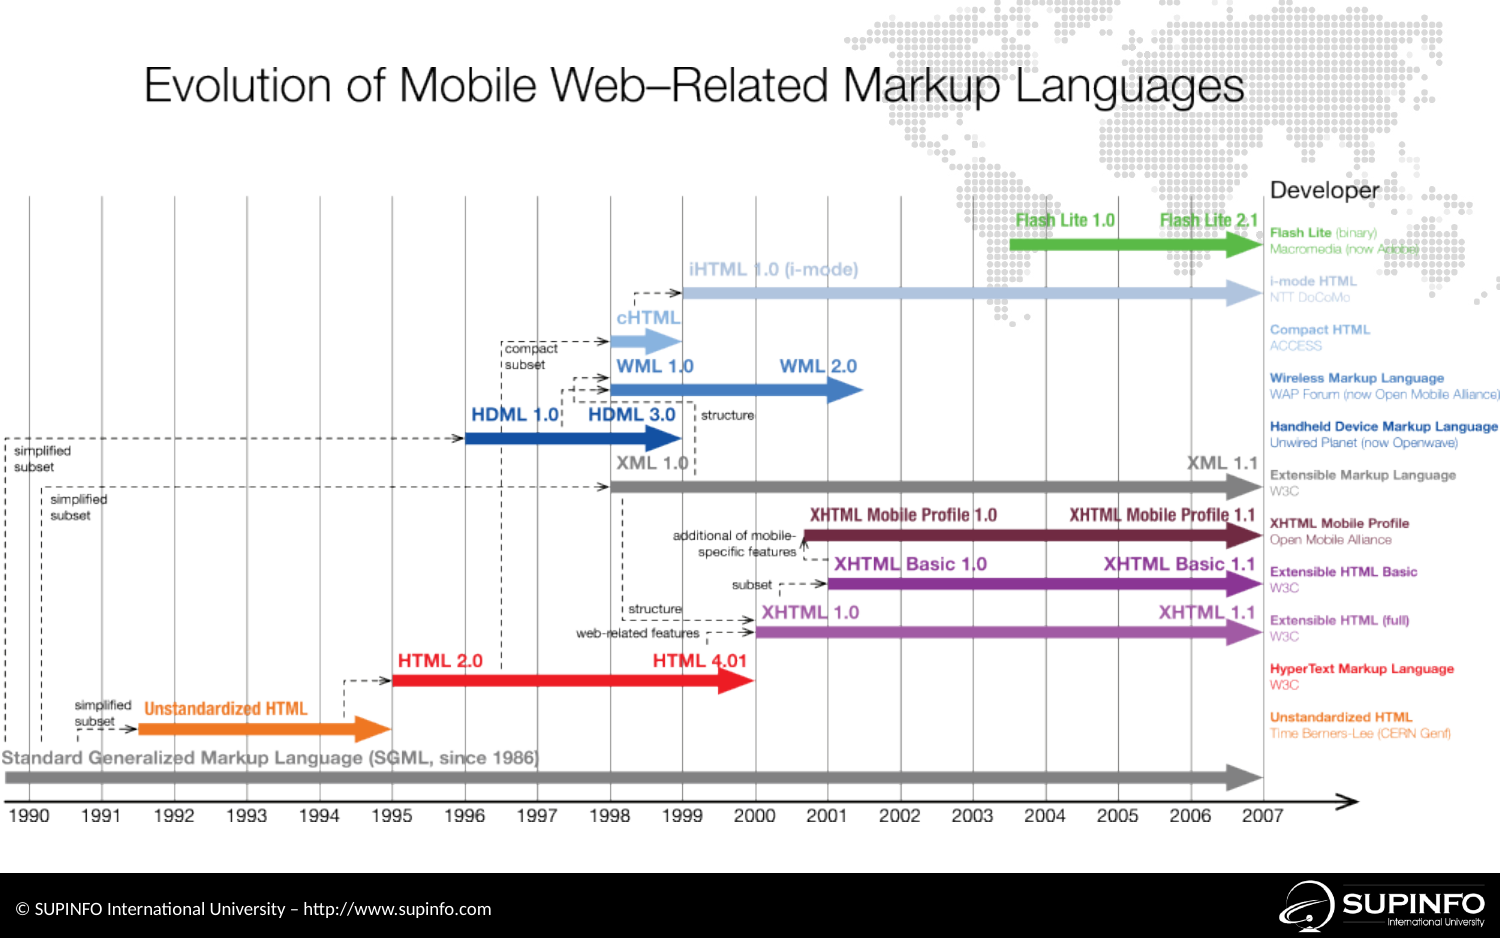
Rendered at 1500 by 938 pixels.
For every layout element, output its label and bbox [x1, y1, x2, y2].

picture [2, 0, 1500, 823]
picture [1269, 870, 1494, 938]
